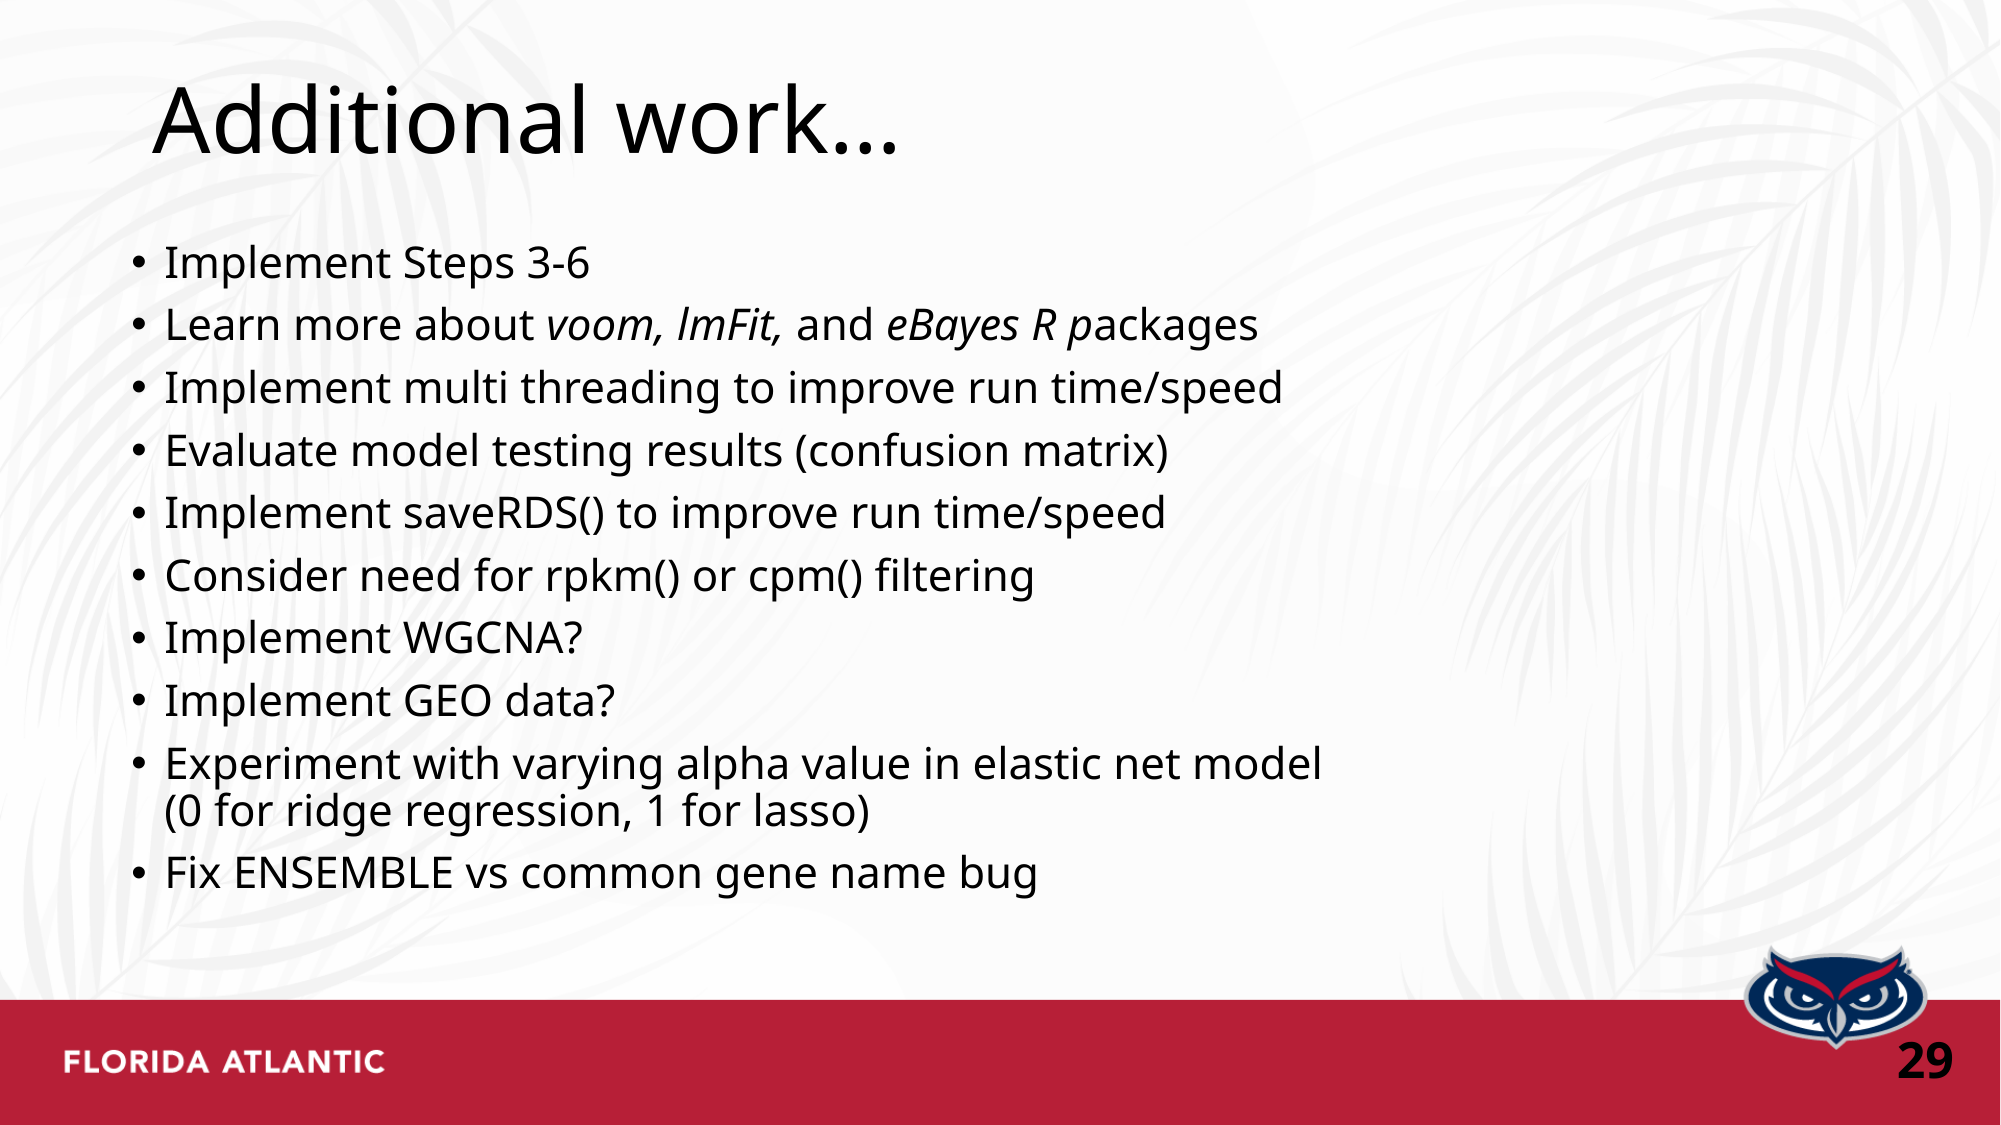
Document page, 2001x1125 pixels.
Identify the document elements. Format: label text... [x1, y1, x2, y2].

picture [0, 0, 2001, 1125]
list Implement Steps 3-6 Learn more about voom, lmFit, and eBayes R packages Implement multi threading to improve run time/speed Evaluate model testing results (confusion matrix) Implement saveRDS() to improve run time/speed Consider need for rpkm() or cpm() filtering Implement WGCNA? Implement GEO data? Experiment with varying alpha value in elastic net model (0 for ridge regression, 1 for lasso) Fix ENSEMBLE vs common gene name bug [116, 232, 1842, 912]
slide_number 29 [1881, 1032, 2000, 1093]
title Additional work… [137, 15, 1863, 233]
